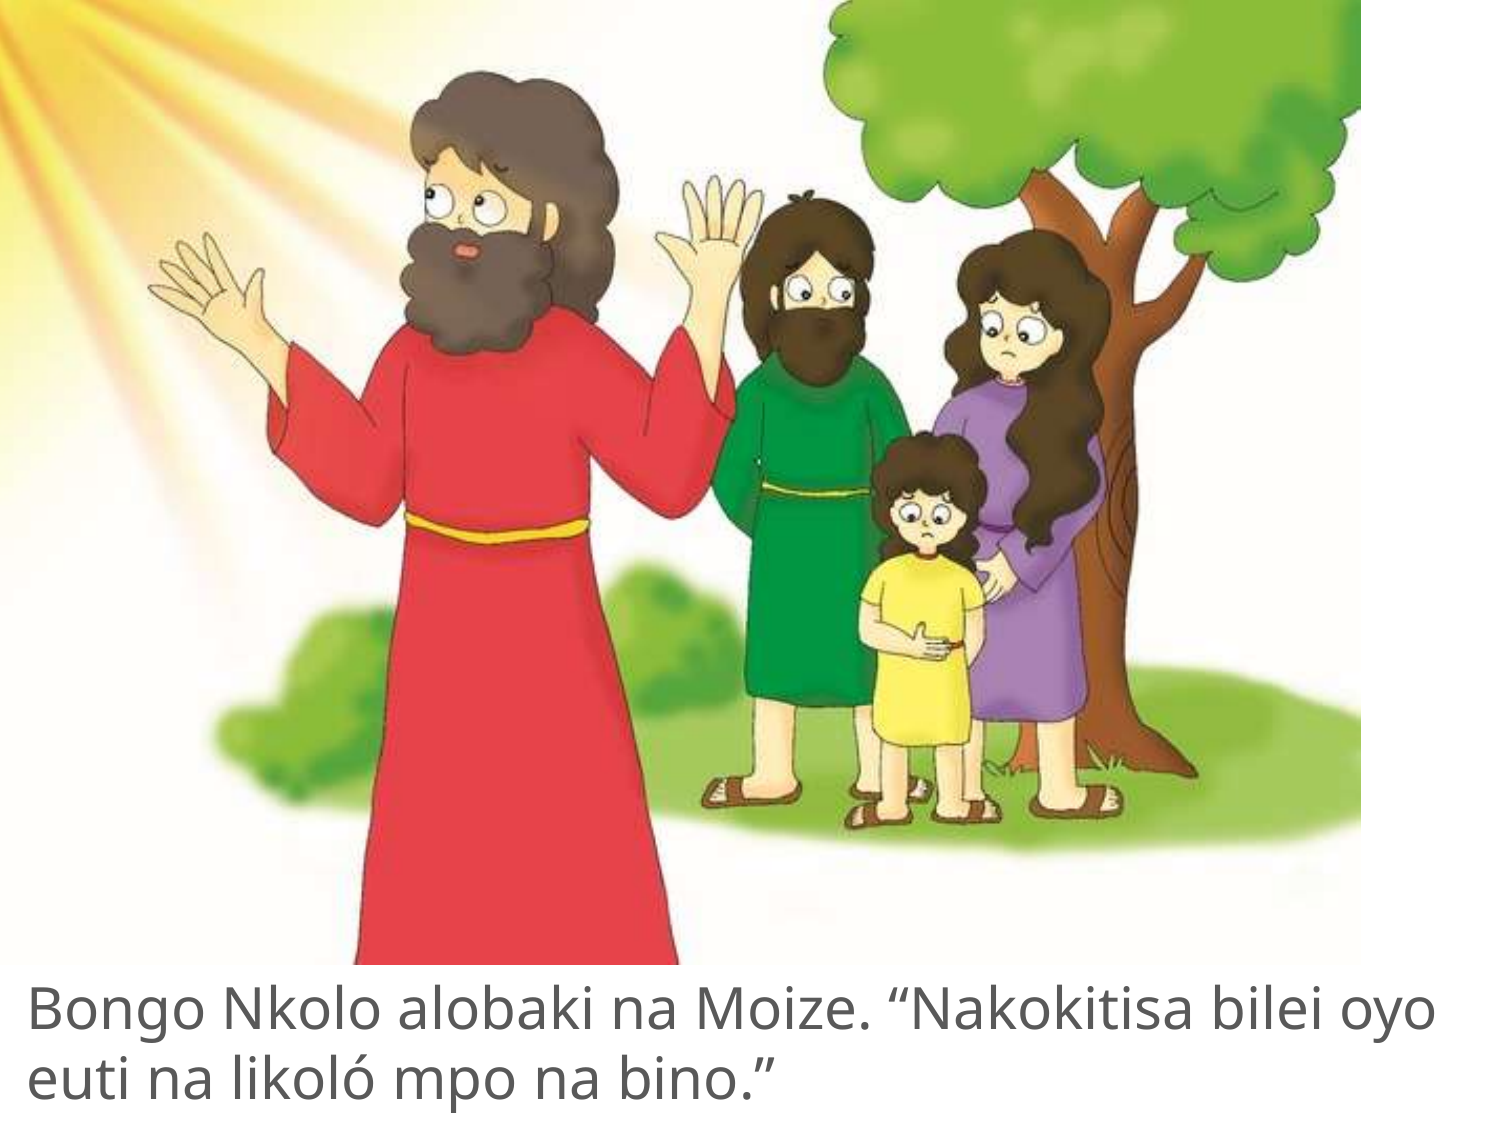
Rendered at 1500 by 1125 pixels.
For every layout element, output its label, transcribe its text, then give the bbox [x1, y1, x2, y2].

text_box Bongo Nkolo alobaki na Moize. “Nakokitisa bilei oyo euti na likoló mpo na bino.” [11, 964, 1483, 1119]
picture [0, 0, 1362, 965]
